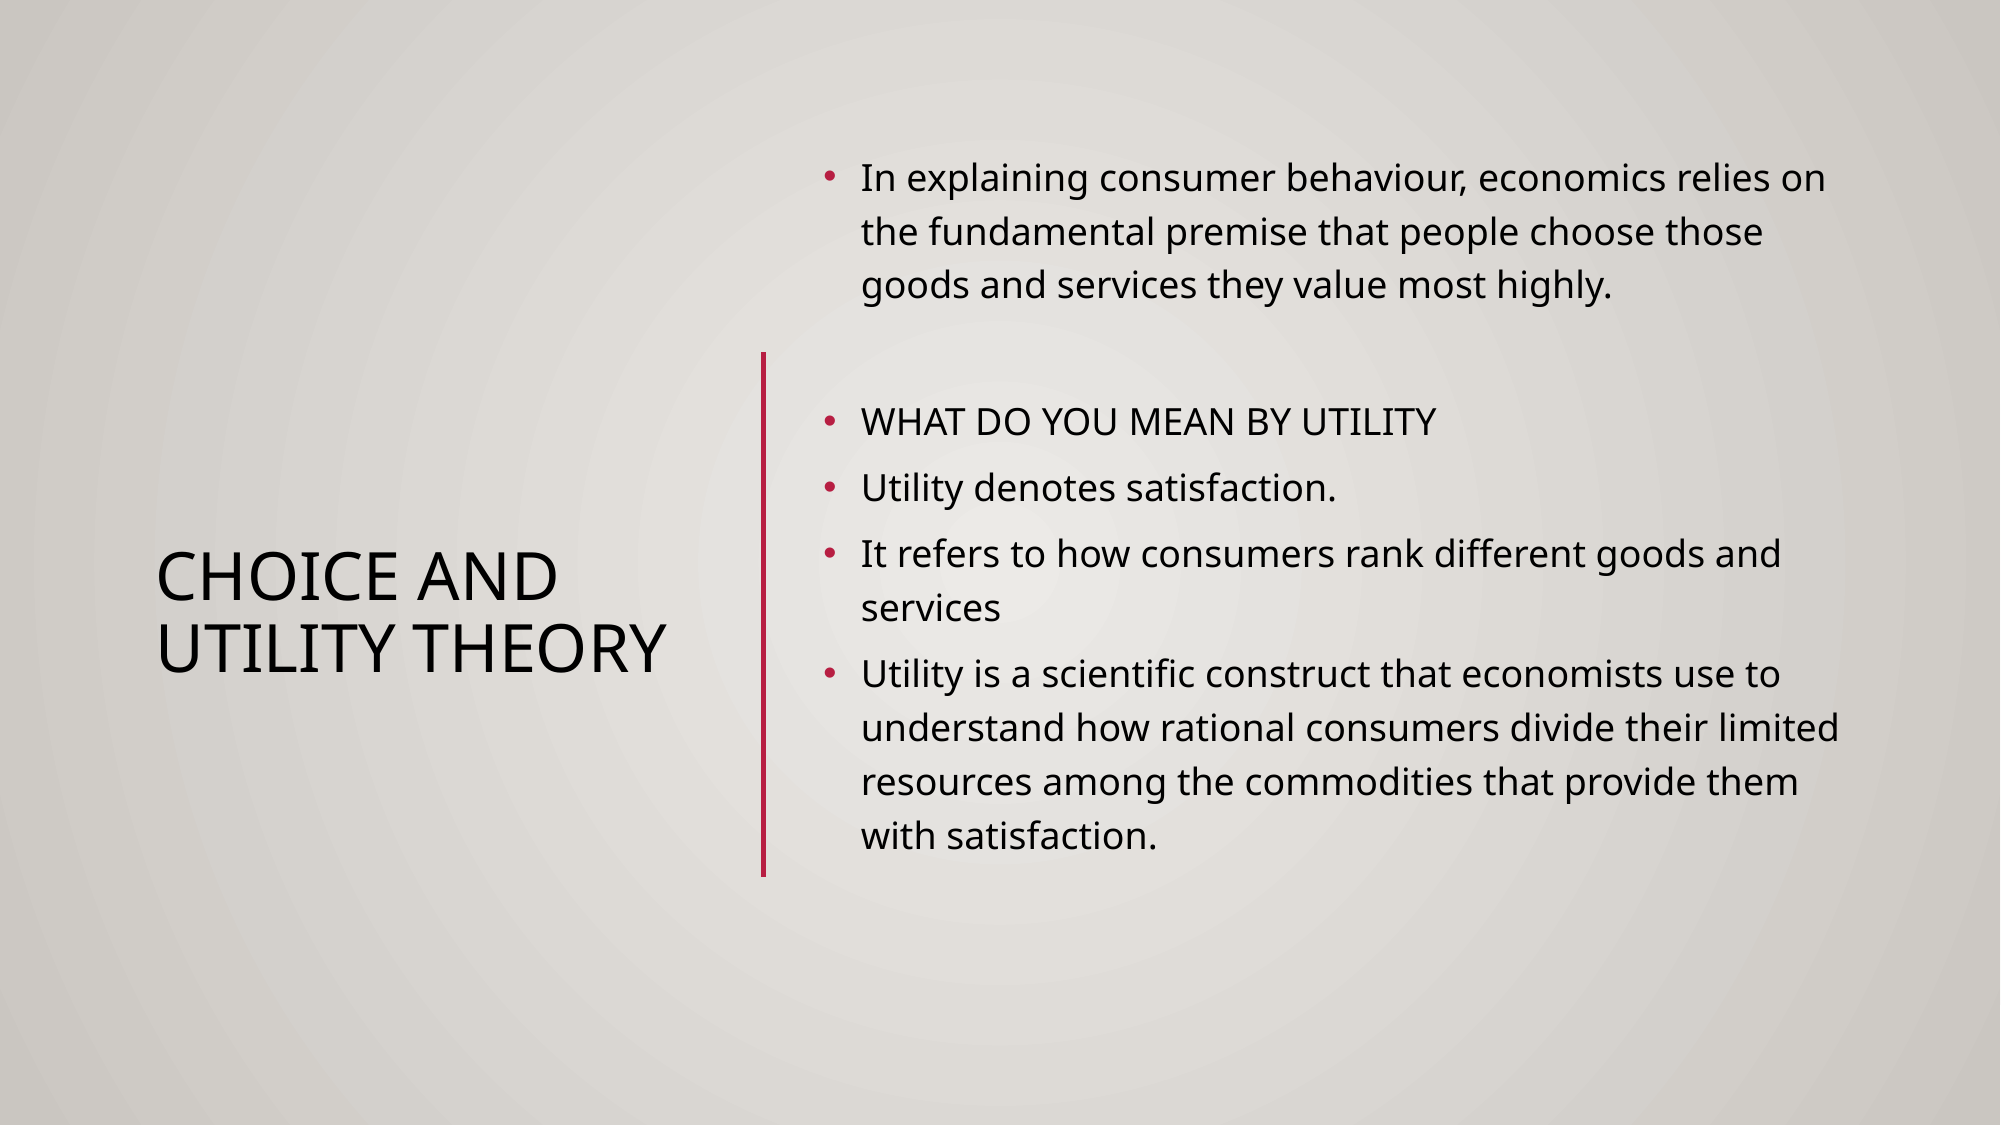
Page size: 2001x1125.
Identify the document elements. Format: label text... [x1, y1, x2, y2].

text_box In explaining consumer behaviour, economics relies on the fundamental premise that people choose those goods and services they value most highly. WHAT DO YOU MEAN BY UTILITY Utility denotes satisfaction. It refers to how consumers rank different goods and services Utility is a scientific construct that economists use to understand how rational consumers divide their limited resources among the commodities that provide them with satisfaction. [787, 99, 1888, 968]
text_box [0, 0, 2000, 1125]
title CHOICE AND UTILITY THEORY [138, 262, 720, 968]
